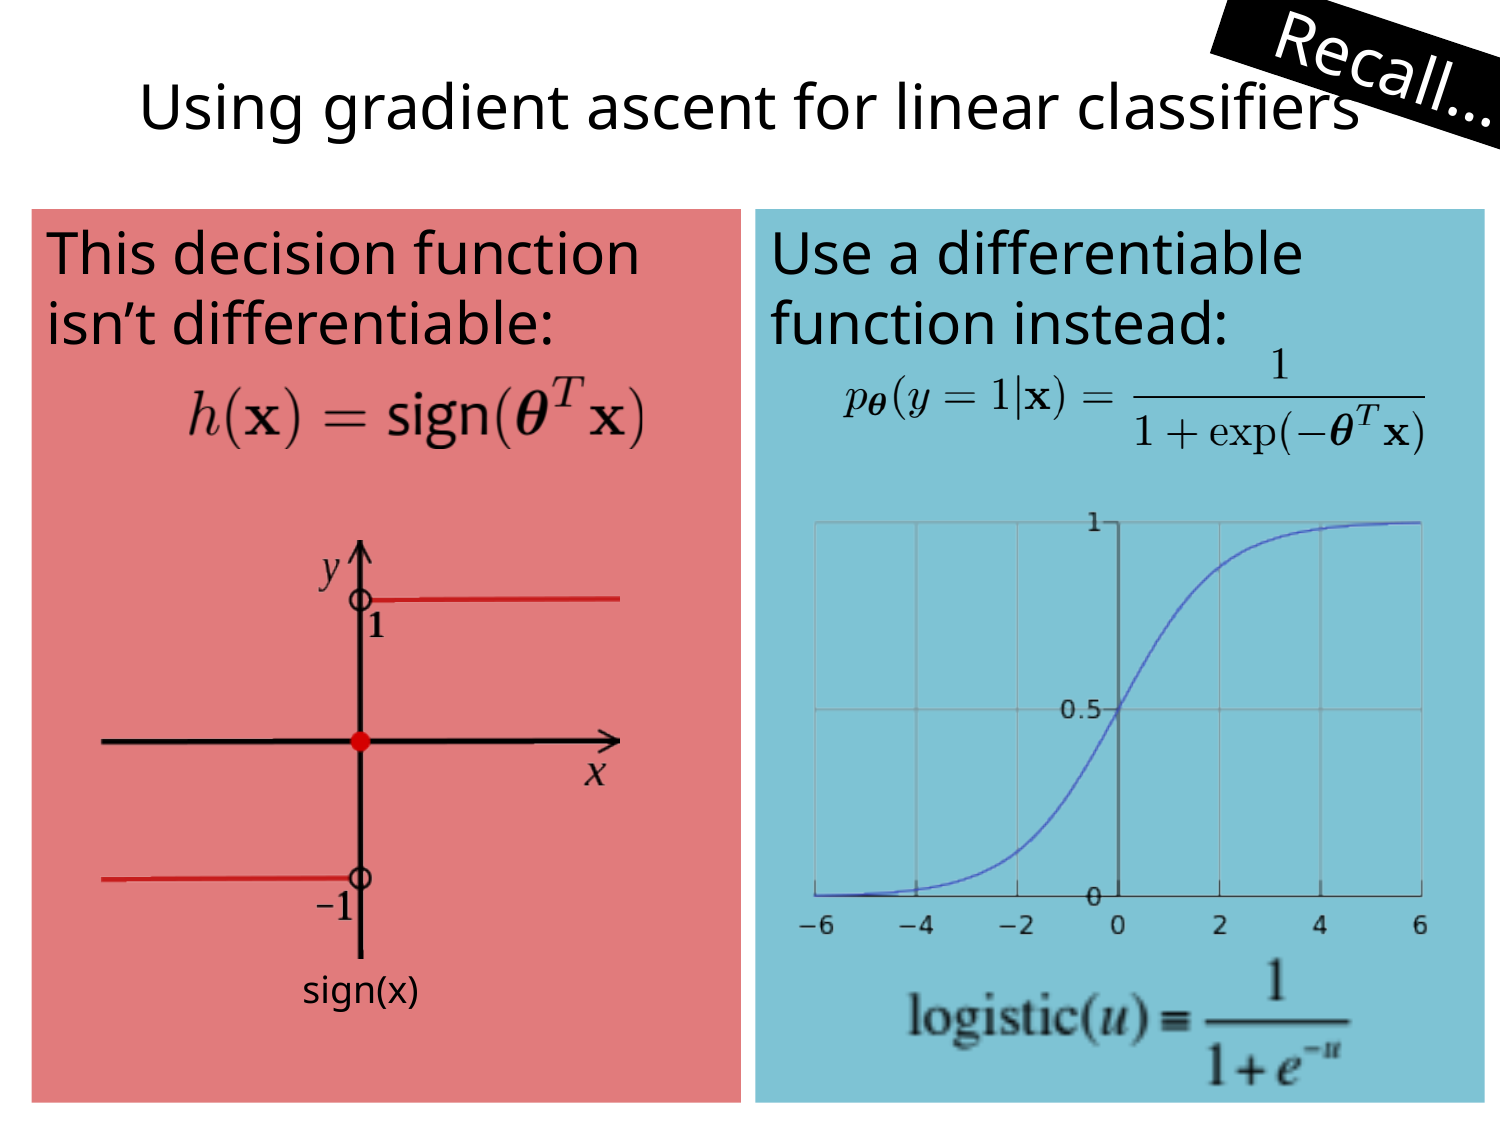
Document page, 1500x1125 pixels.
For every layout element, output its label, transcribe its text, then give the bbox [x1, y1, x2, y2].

text_box Recall… [1209, 0, 1500, 150]
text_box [31, 208, 742, 1103]
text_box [755, 208, 1485, 1103]
title Using gradient ascent for linear classifiers [75, 45, 1425, 164]
